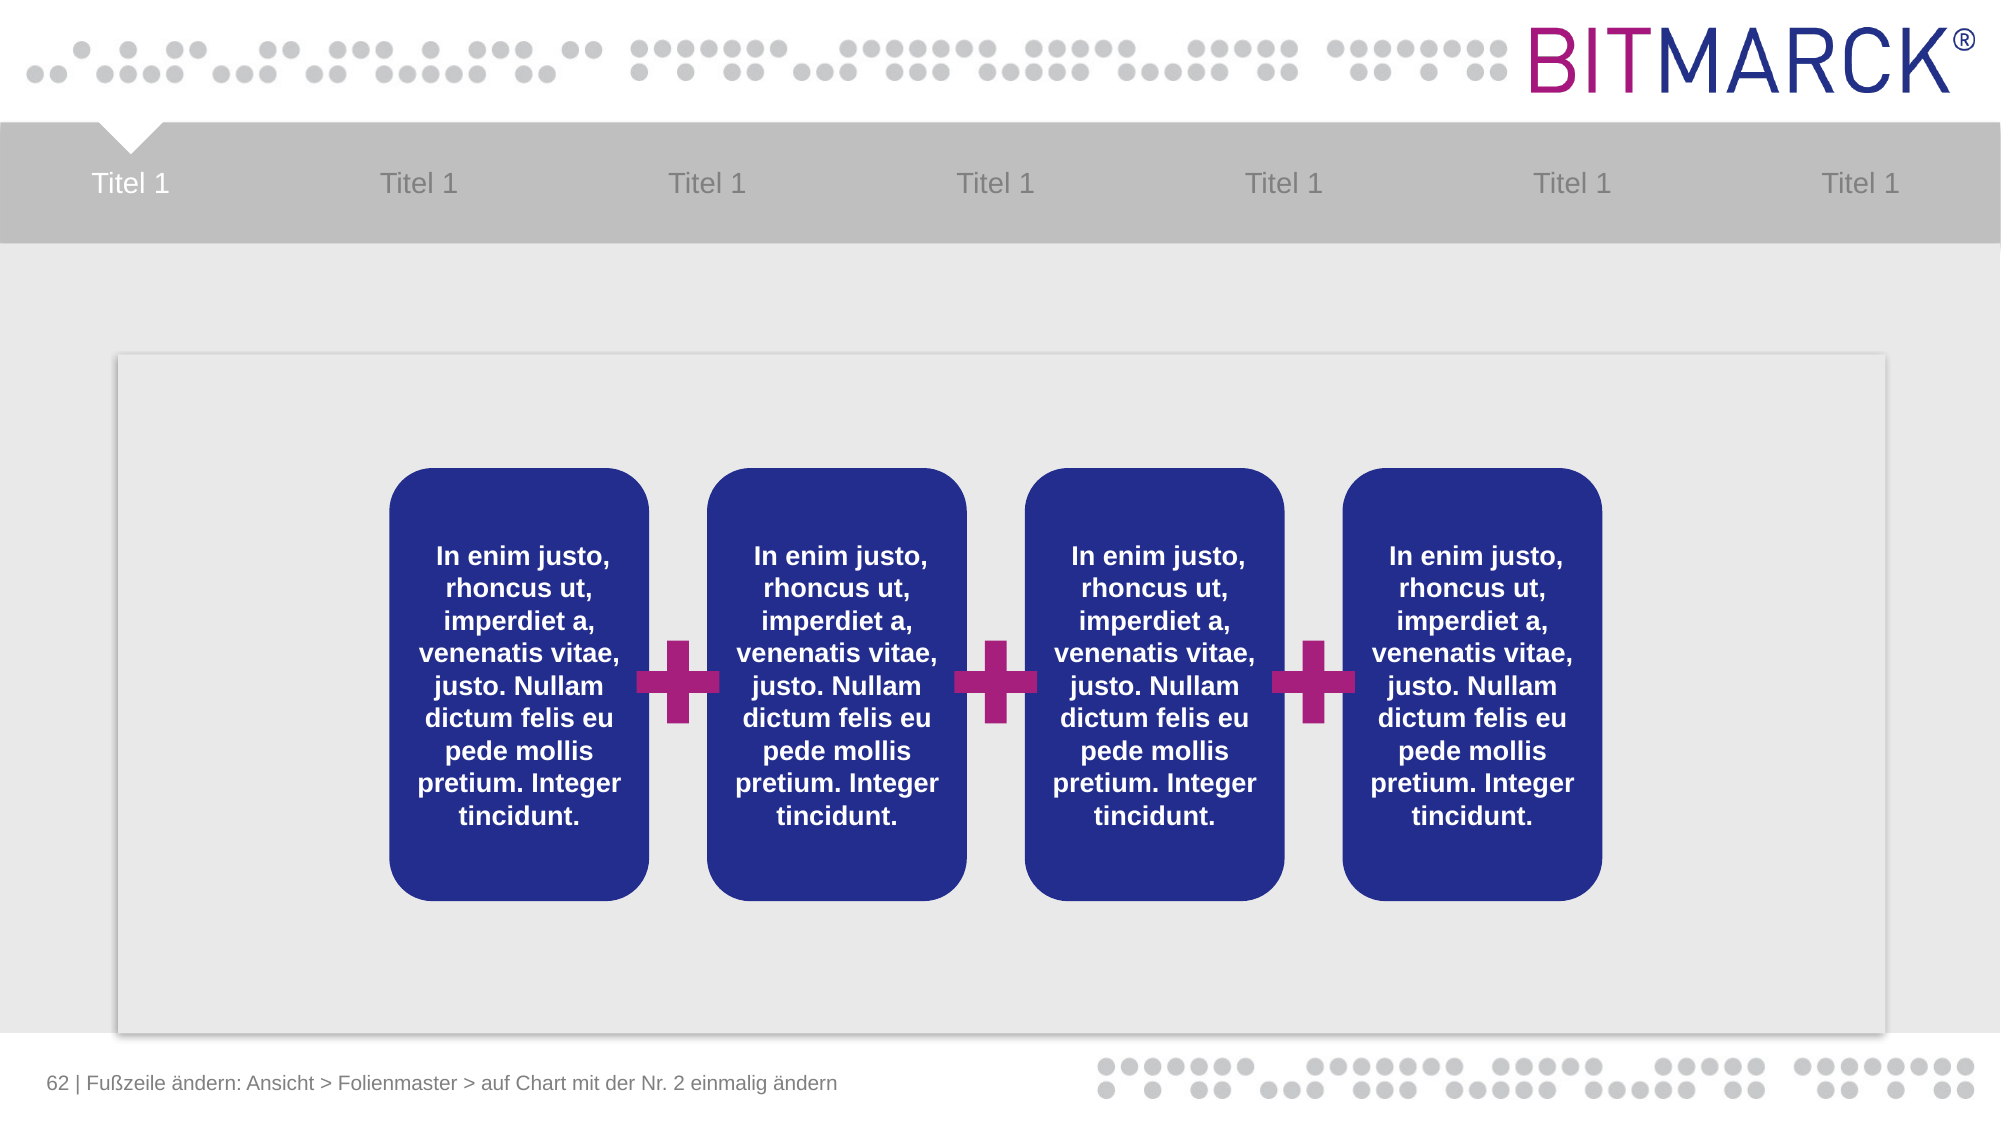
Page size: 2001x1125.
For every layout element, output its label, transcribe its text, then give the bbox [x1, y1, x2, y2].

text_box In enim justo, rhoncus ut, imperdiet a, venenatis vitae, justo. Nullam dictum felis eu pede mollis pretium. Integer tincidunt. [704, 465, 969, 904]
picture [25, 22, 1508, 101]
text_box In enim justo, rhoncus ut, imperdiet a, venenatis vitae, justo. Nullam dictum felis eu pede mollis pretium. Integer tincidunt. [387, 465, 652, 904]
text_box [1270, 639, 1357, 725]
picture [1531, 27, 1975, 93]
picture [1080, 1040, 1975, 1100]
text_box [635, 639, 722, 725]
text_box [952, 639, 1039, 725]
text_box In enim justo, rhoncus ut, imperdiet a, venenatis vitae, justo. Nullam dictum felis eu pede mollis pretium. Integer tincidunt. [1340, 465, 1605, 904]
text_box In enim justo, rhoncus ut, imperdiet a, venenatis vitae, justo. Nullam dictum felis eu pede mollis pretium. Integer tincidunt. [1022, 465, 1287, 904]
